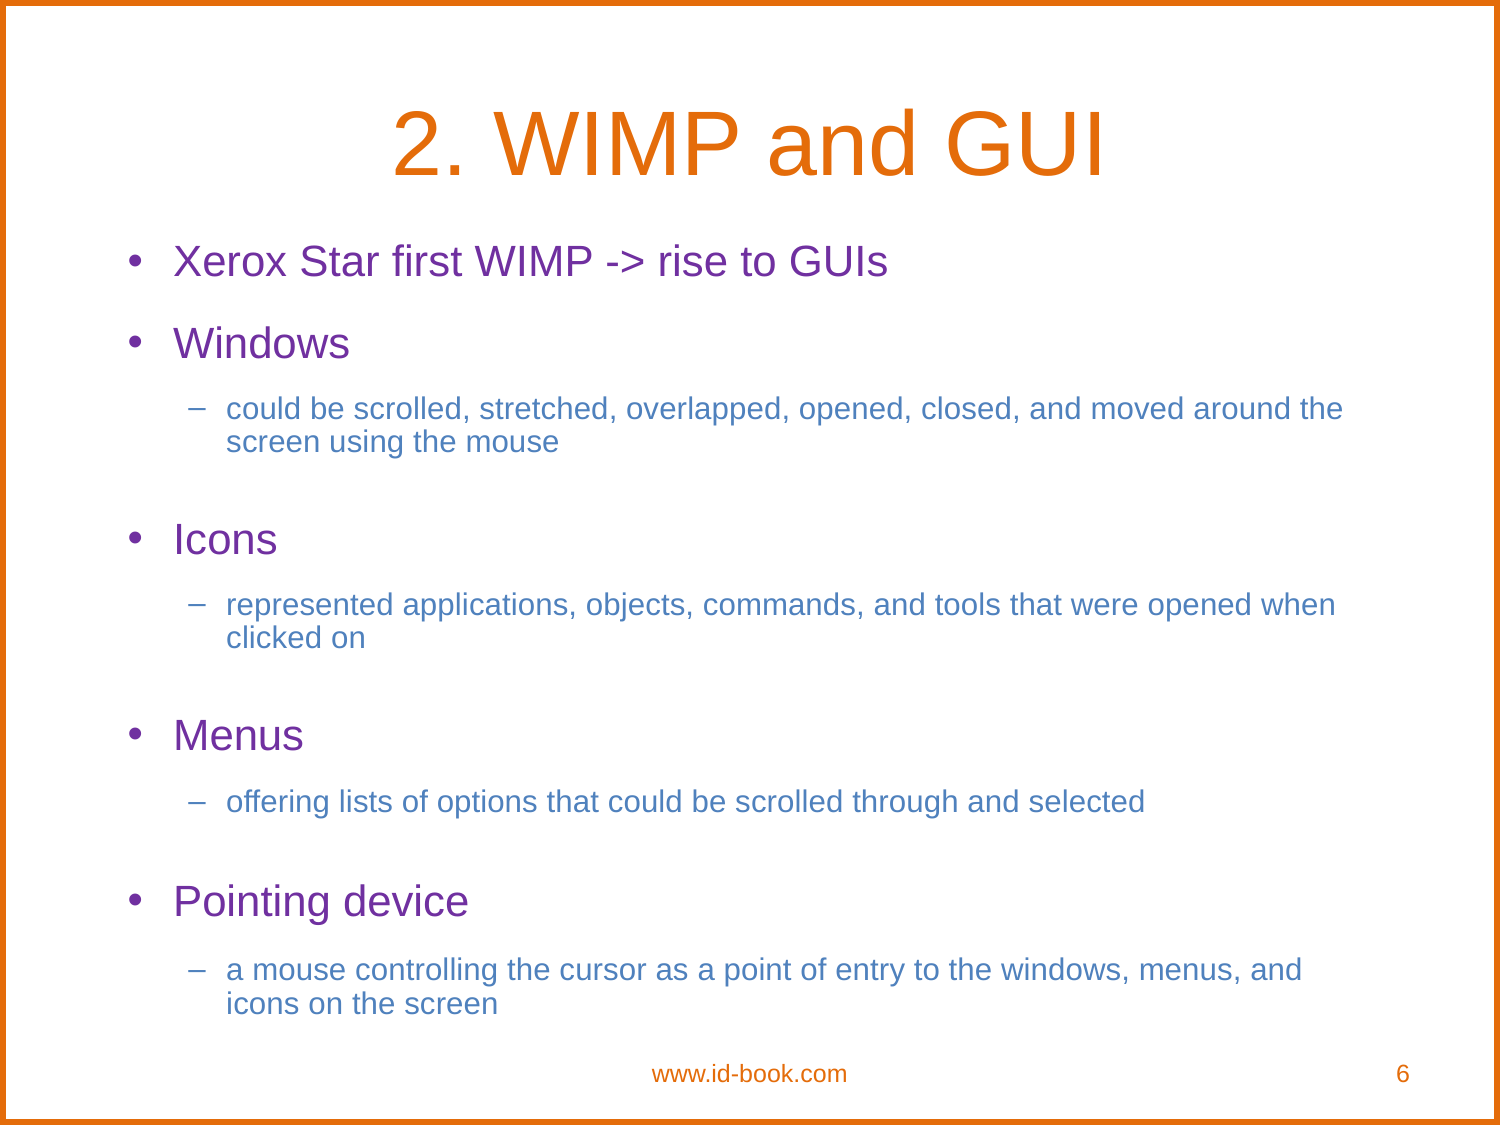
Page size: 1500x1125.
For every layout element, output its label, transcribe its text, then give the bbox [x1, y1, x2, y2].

slide_number 6 [1074, 1042, 1425, 1103]
list Xerox Star first WIMP -> rise to GUIs Windows could be scrolled, stretched, overlapped, opened, closed, and moved around the screen using the mouse Icons represented applications, objects, commands, and tools that were opened when clicked on Menus offering lists of options that could be scrolled through and selected Pointing device a mouse controlling the cursor as a point of entry to the windows, menus, and icons on the screen [112, 231, 1388, 1035]
title 2. WIMP and GUI [75, 45, 1425, 233]
footer www.id-book.com [512, 1042, 988, 1103]
